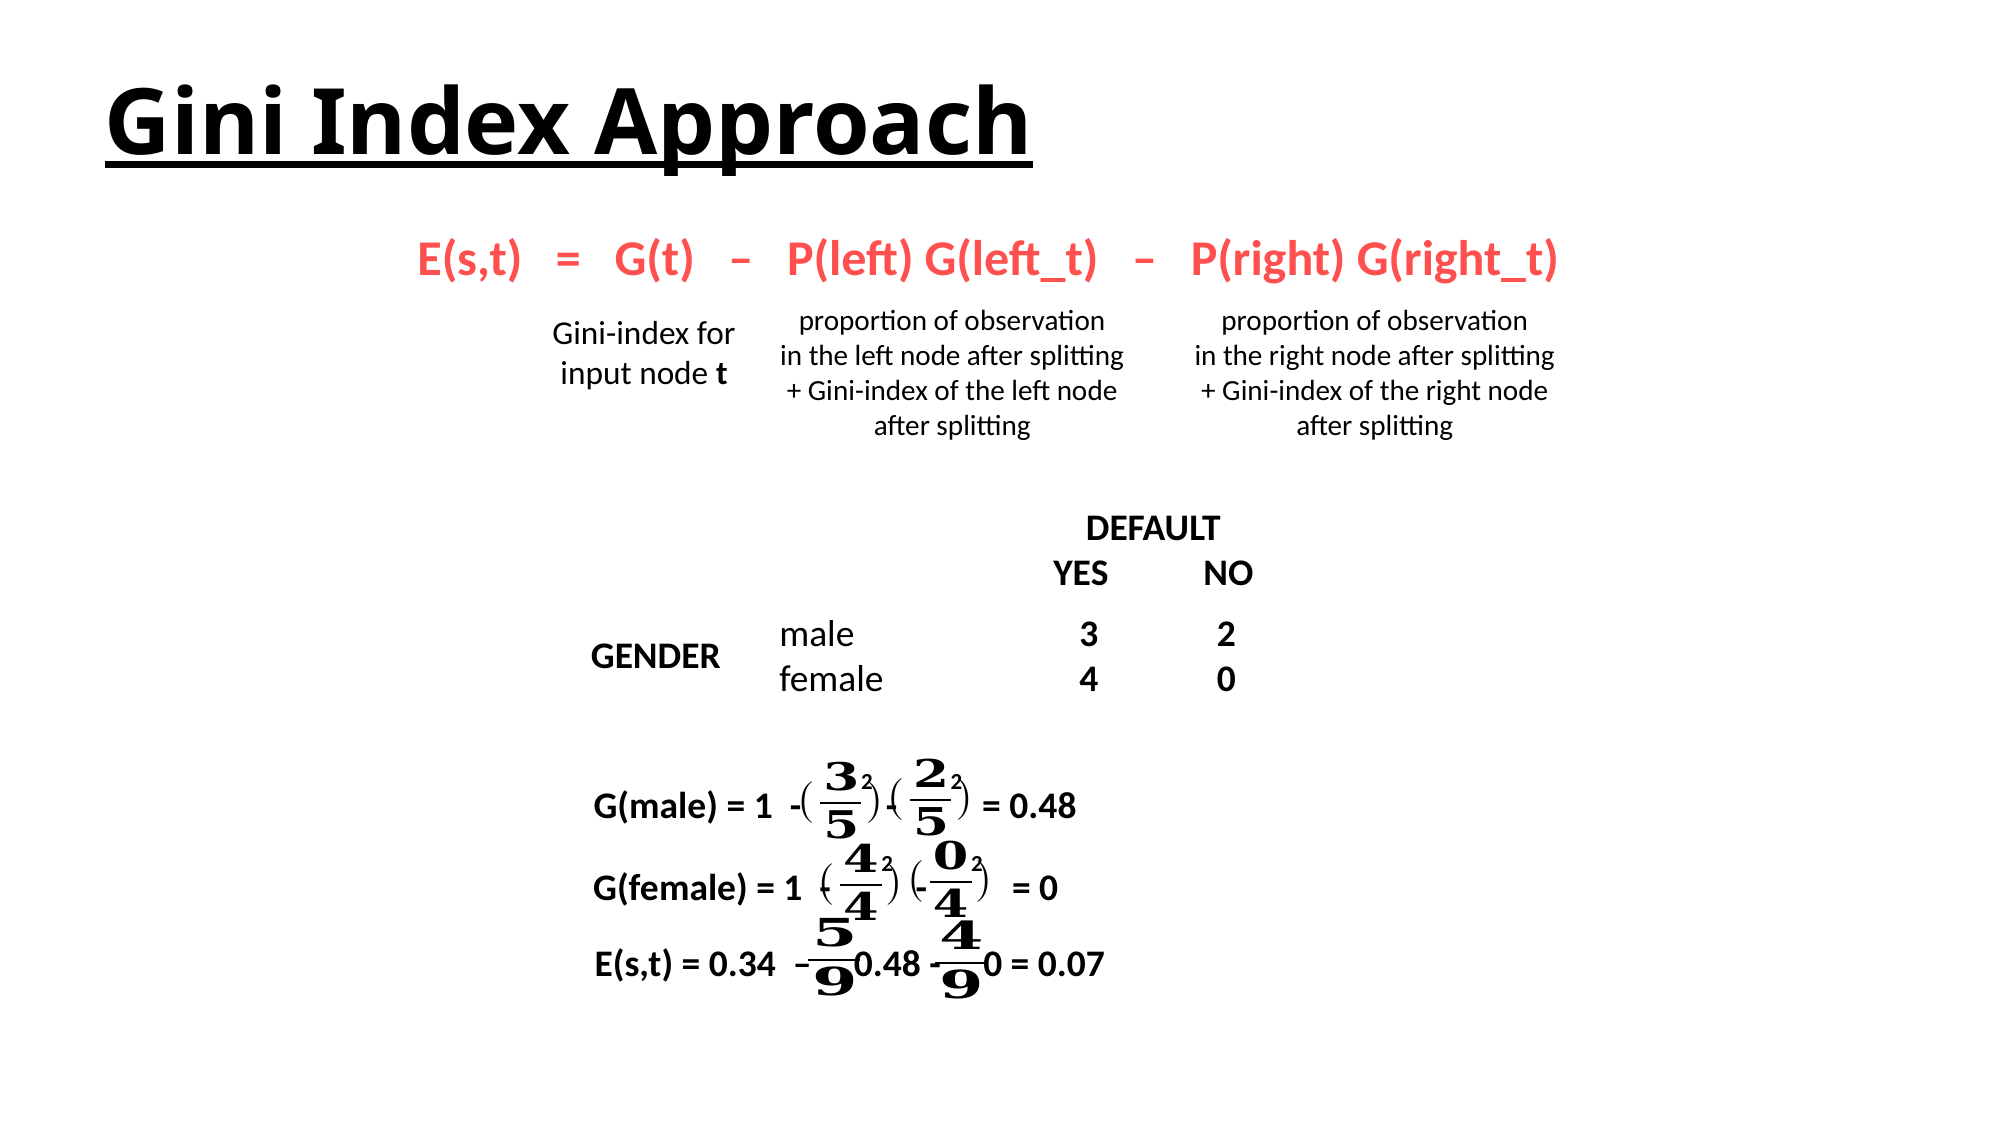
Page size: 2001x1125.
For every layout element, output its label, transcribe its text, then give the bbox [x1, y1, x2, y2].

text_box G(male) = 1 - - = 0.48 [578, 773, 1118, 833]
text_box 2 [846, 758, 888, 802]
text_box 2 [956, 841, 998, 884]
text_box E(s,t) = 0.34 – 0.48 - 0 = 0.07 [579, 931, 1130, 992]
text_box proportion of observation in the left node after splitting + Gini-index of the left node after splitting [765, 293, 1139, 449]
title Gini Index Approach [89, 16, 1815, 234]
text_box male 3 2 female 4 0 [764, 601, 1252, 707]
text_box 2 [866, 841, 908, 884]
text_box E(s,t) = G(t) – P(left) G(left_t) – P(right) G(right_t) [402, 217, 1586, 293]
text_box GENDER [576, 624, 736, 684]
text_box Gini-index for input node t [537, 303, 751, 399]
text_box proportion of observation in the right node after splitting + Gini-index of the right node after splitting [1179, 293, 1570, 449]
text_box 2 [935, 759, 978, 802]
text_box DEFAULT YES NO [1038, 495, 1269, 601]
text_box G(female) = 1 - - = 0 [578, 855, 1075, 916]
